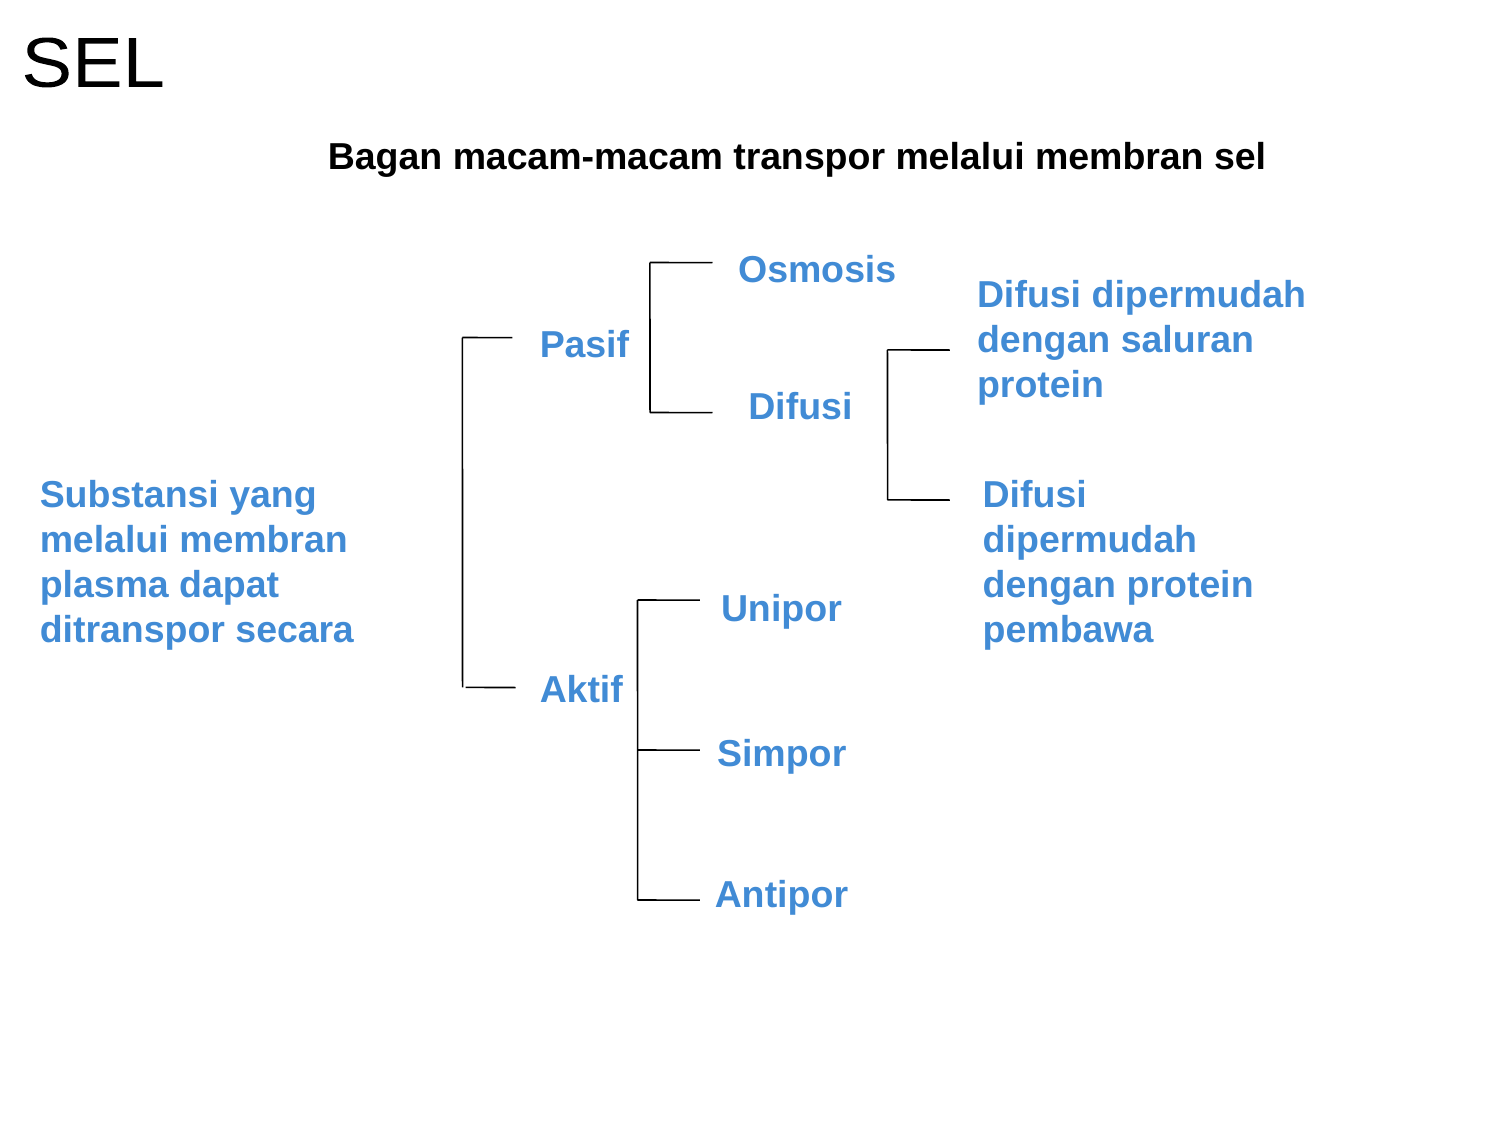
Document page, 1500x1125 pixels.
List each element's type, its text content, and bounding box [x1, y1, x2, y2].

text_box Pasif [525, 312, 650, 373]
text_box Aktif [638, 657, 650, 718]
text_box Antipor [699, 862, 888, 923]
text_box Bagan macam-macam transpor melalui membran sel [313, 124, 1282, 185]
text_box Difusi dipermudah dengan saluran protein [962, 262, 1325, 413]
text_box Osmosis [723, 237, 924, 298]
text_box Difusi [733, 374, 871, 435]
text_box Substansi yang melalui membran plasma dapat ditranspor secara [24, 462, 450, 658]
text_box Unipor [706, 576, 888, 637]
text_box Simpor [702, 721, 888, 782]
text_box Difusi dipermudah dengan protein pembawa [967, 462, 1318, 658]
text_box Aktif [525, 657, 637, 718]
